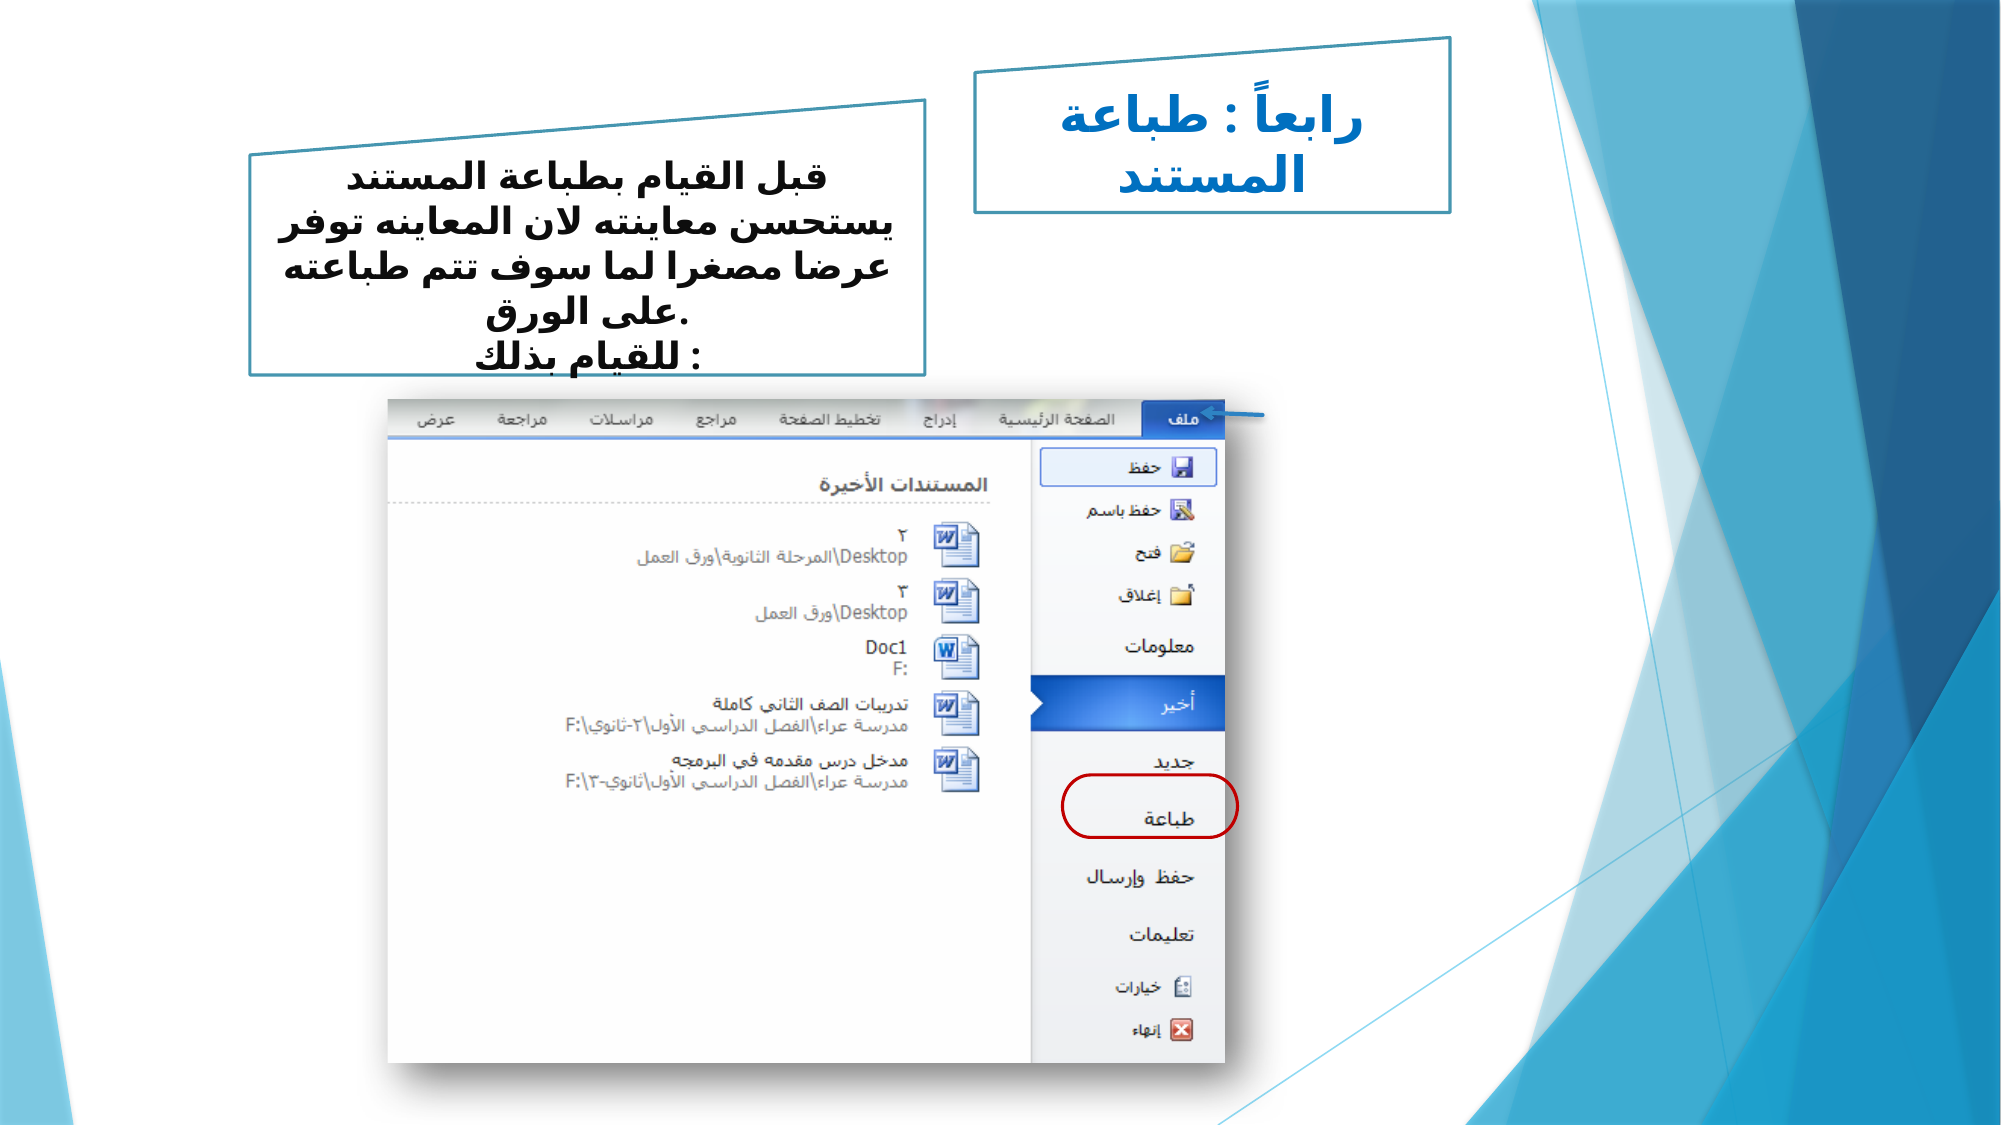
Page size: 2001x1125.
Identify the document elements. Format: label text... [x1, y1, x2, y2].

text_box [1199, 411, 1263, 416]
text_box قبل القيام بطباعة المستند يستحسن معاينته لان المعاينه توفر عرضا مصغرا لما سوف تتم طباعته على الورق. للقيام بذلك : [248, 98, 927, 377]
text_box رابعاً : طباعة المستند [973, 35, 1452, 215]
text_box [1229, 781, 1240, 831]
picture [386, 399, 1226, 1063]
